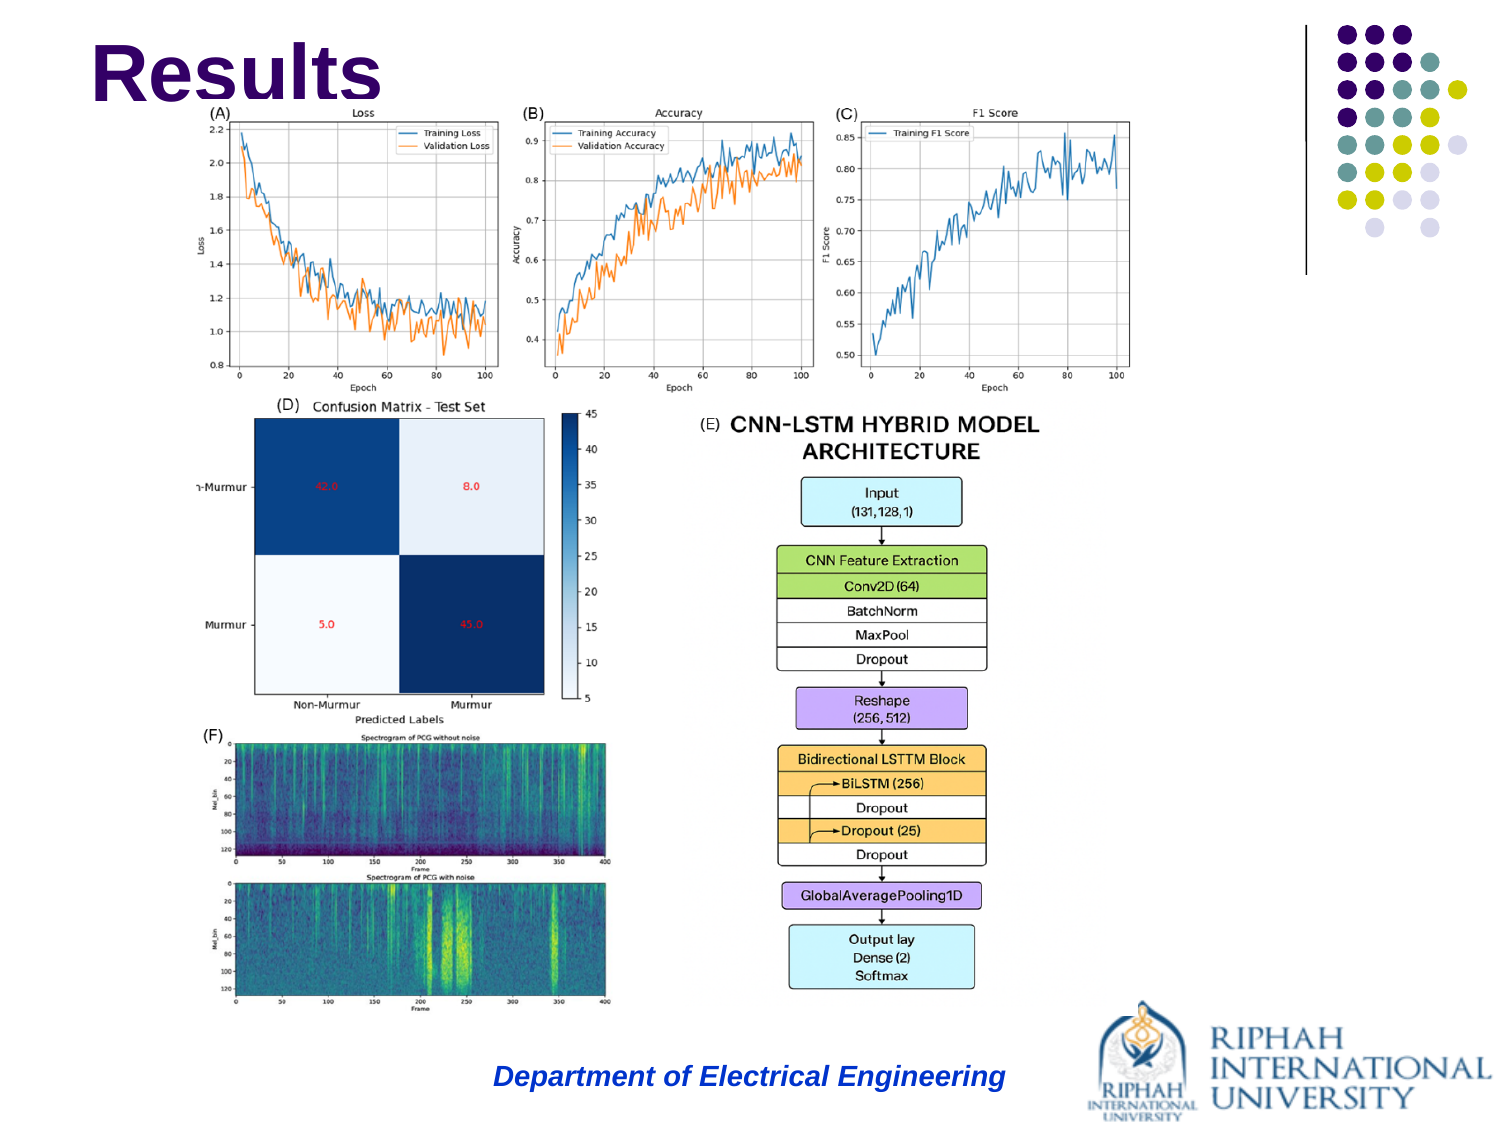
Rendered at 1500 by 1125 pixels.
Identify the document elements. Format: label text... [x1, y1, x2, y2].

footer Department of Electrical Engineering [474, 1050, 1025, 1100]
picture [187, 99, 1500, 1125]
title Results [75, 20, 1238, 125]
